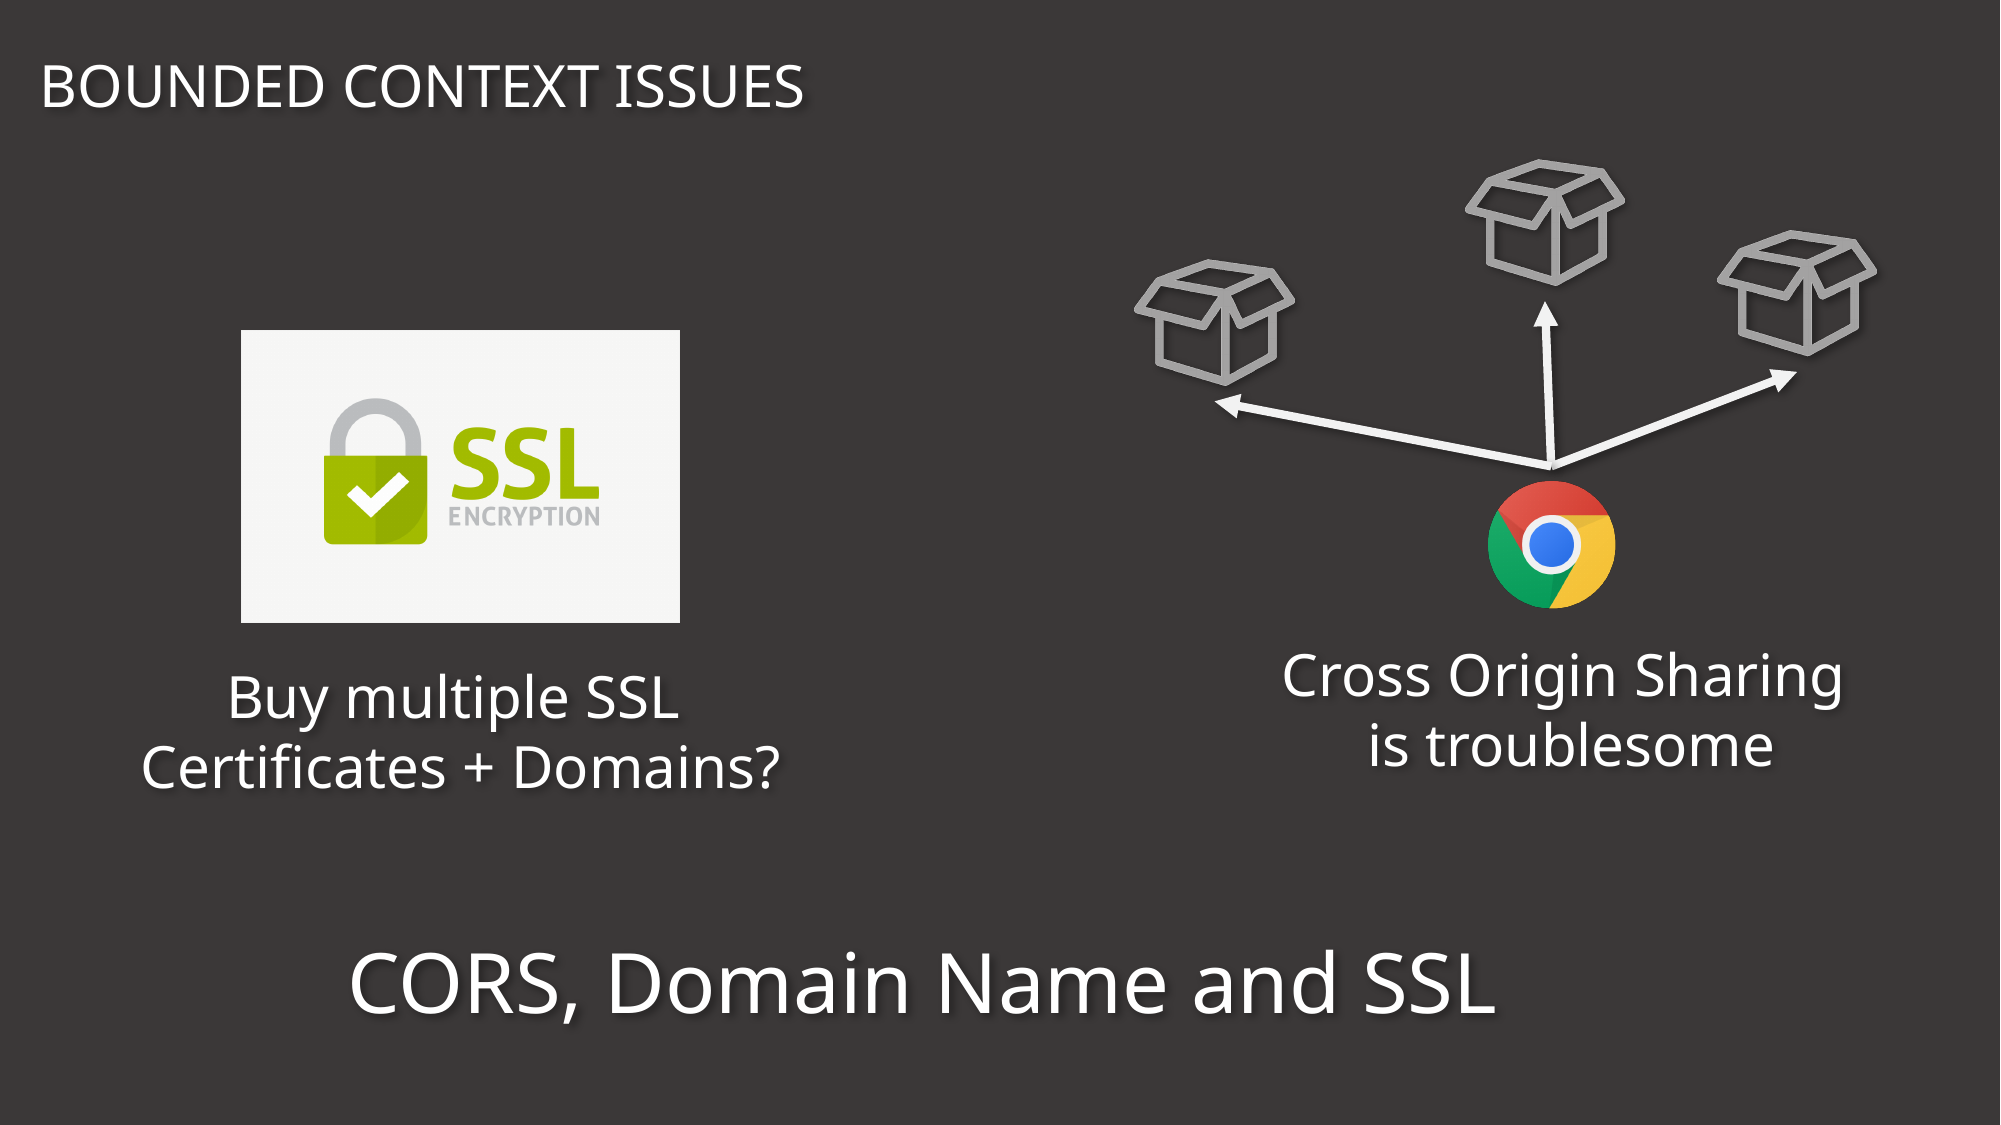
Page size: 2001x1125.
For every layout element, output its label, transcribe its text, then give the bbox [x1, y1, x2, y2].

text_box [1551, 371, 1798, 467]
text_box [1214, 401, 1552, 467]
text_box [1544, 301, 1552, 401]
picture [1717, 214, 1877, 372]
text_box Buy multiple SSL Certificates + Domains? [125, 653, 796, 808]
text_box Cross Origin Sharing is troublesome [1266, 630, 1876, 785]
picture [1465, 143, 1625, 302]
text_box BOUNDED CONTEXT ISSUES [24, 50, 2000, 150]
text_box CORS, Domain Name and SSL [332, 923, 1513, 1038]
picture [241, 330, 680, 623]
picture [1134, 243, 1295, 402]
picture [1472, 467, 1630, 623]
